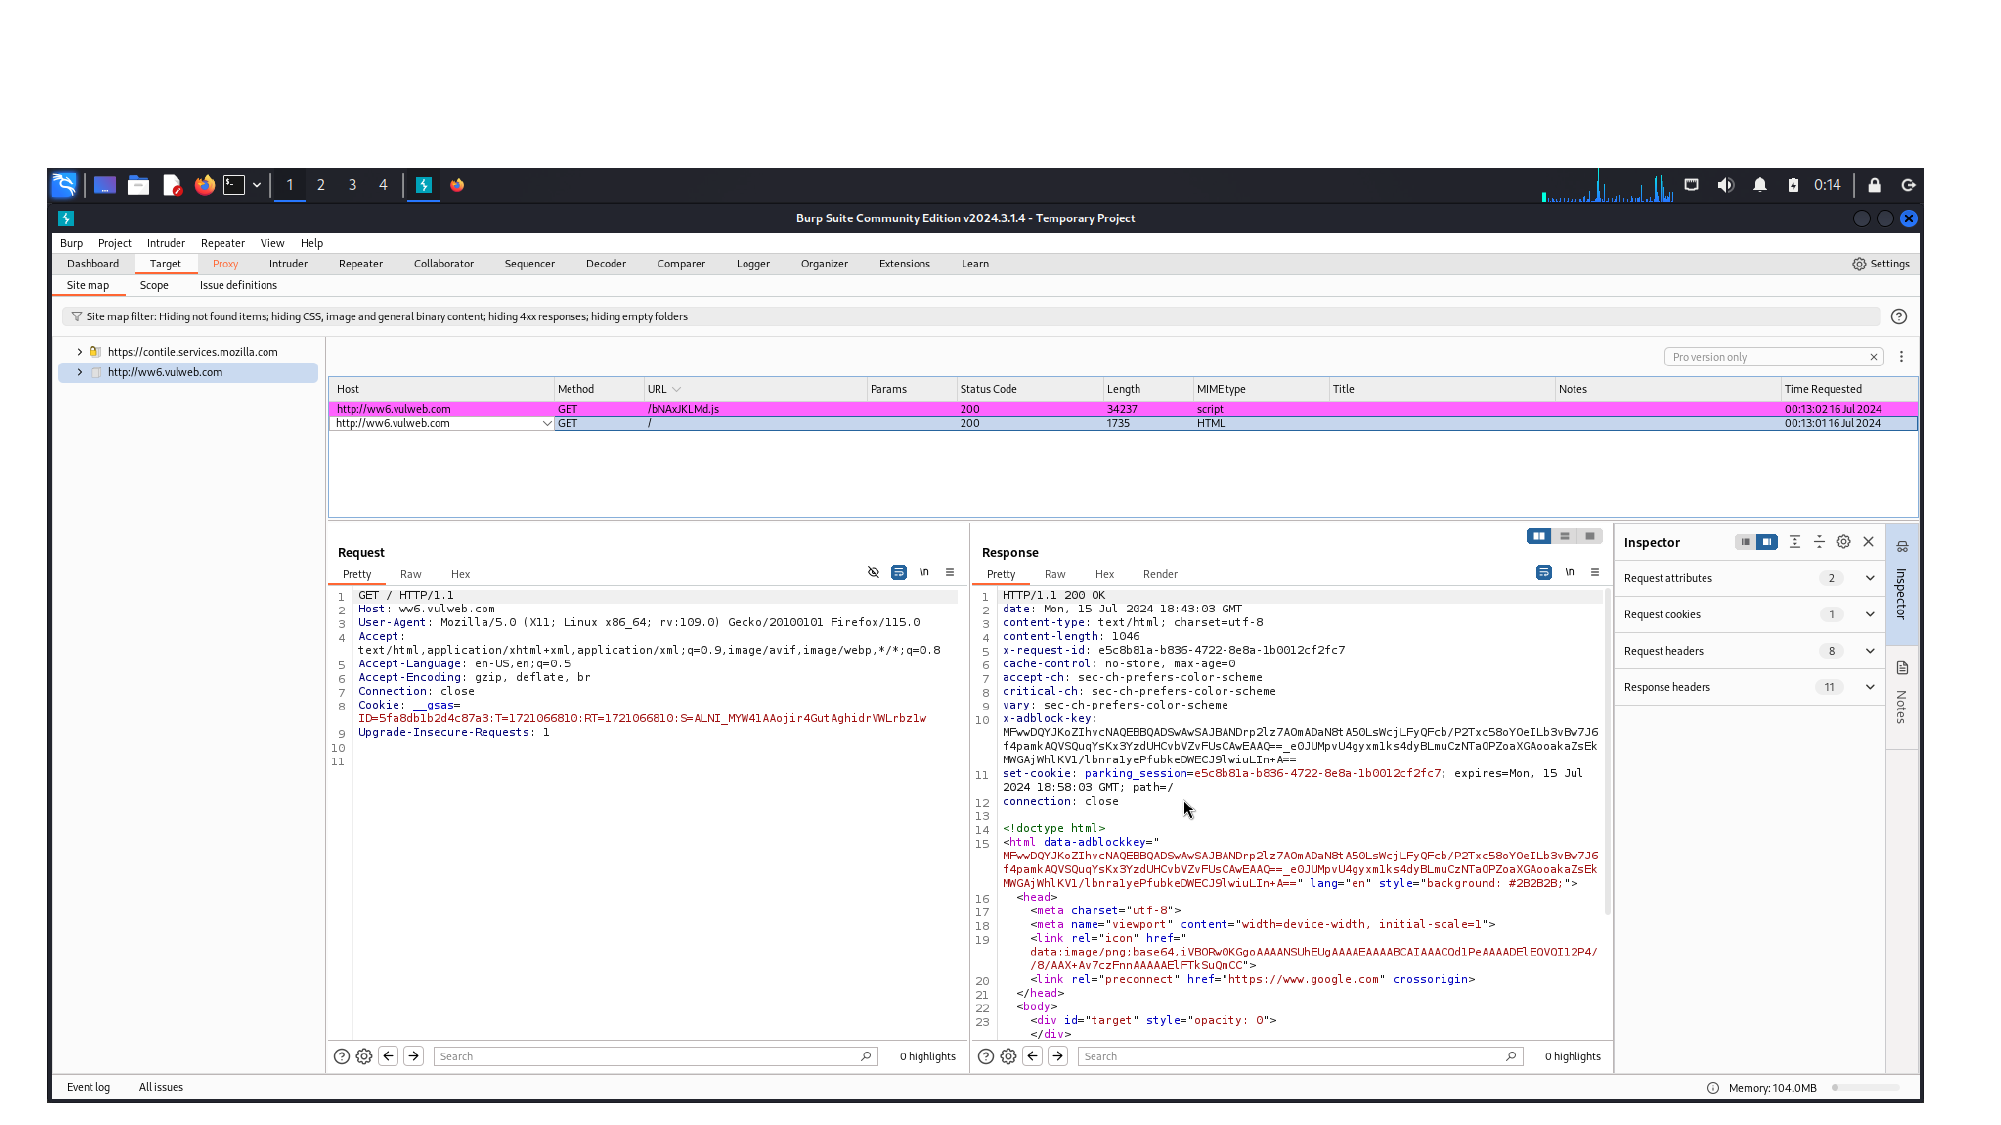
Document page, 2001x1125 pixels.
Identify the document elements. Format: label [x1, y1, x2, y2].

list [46, 168, 1925, 1103]
